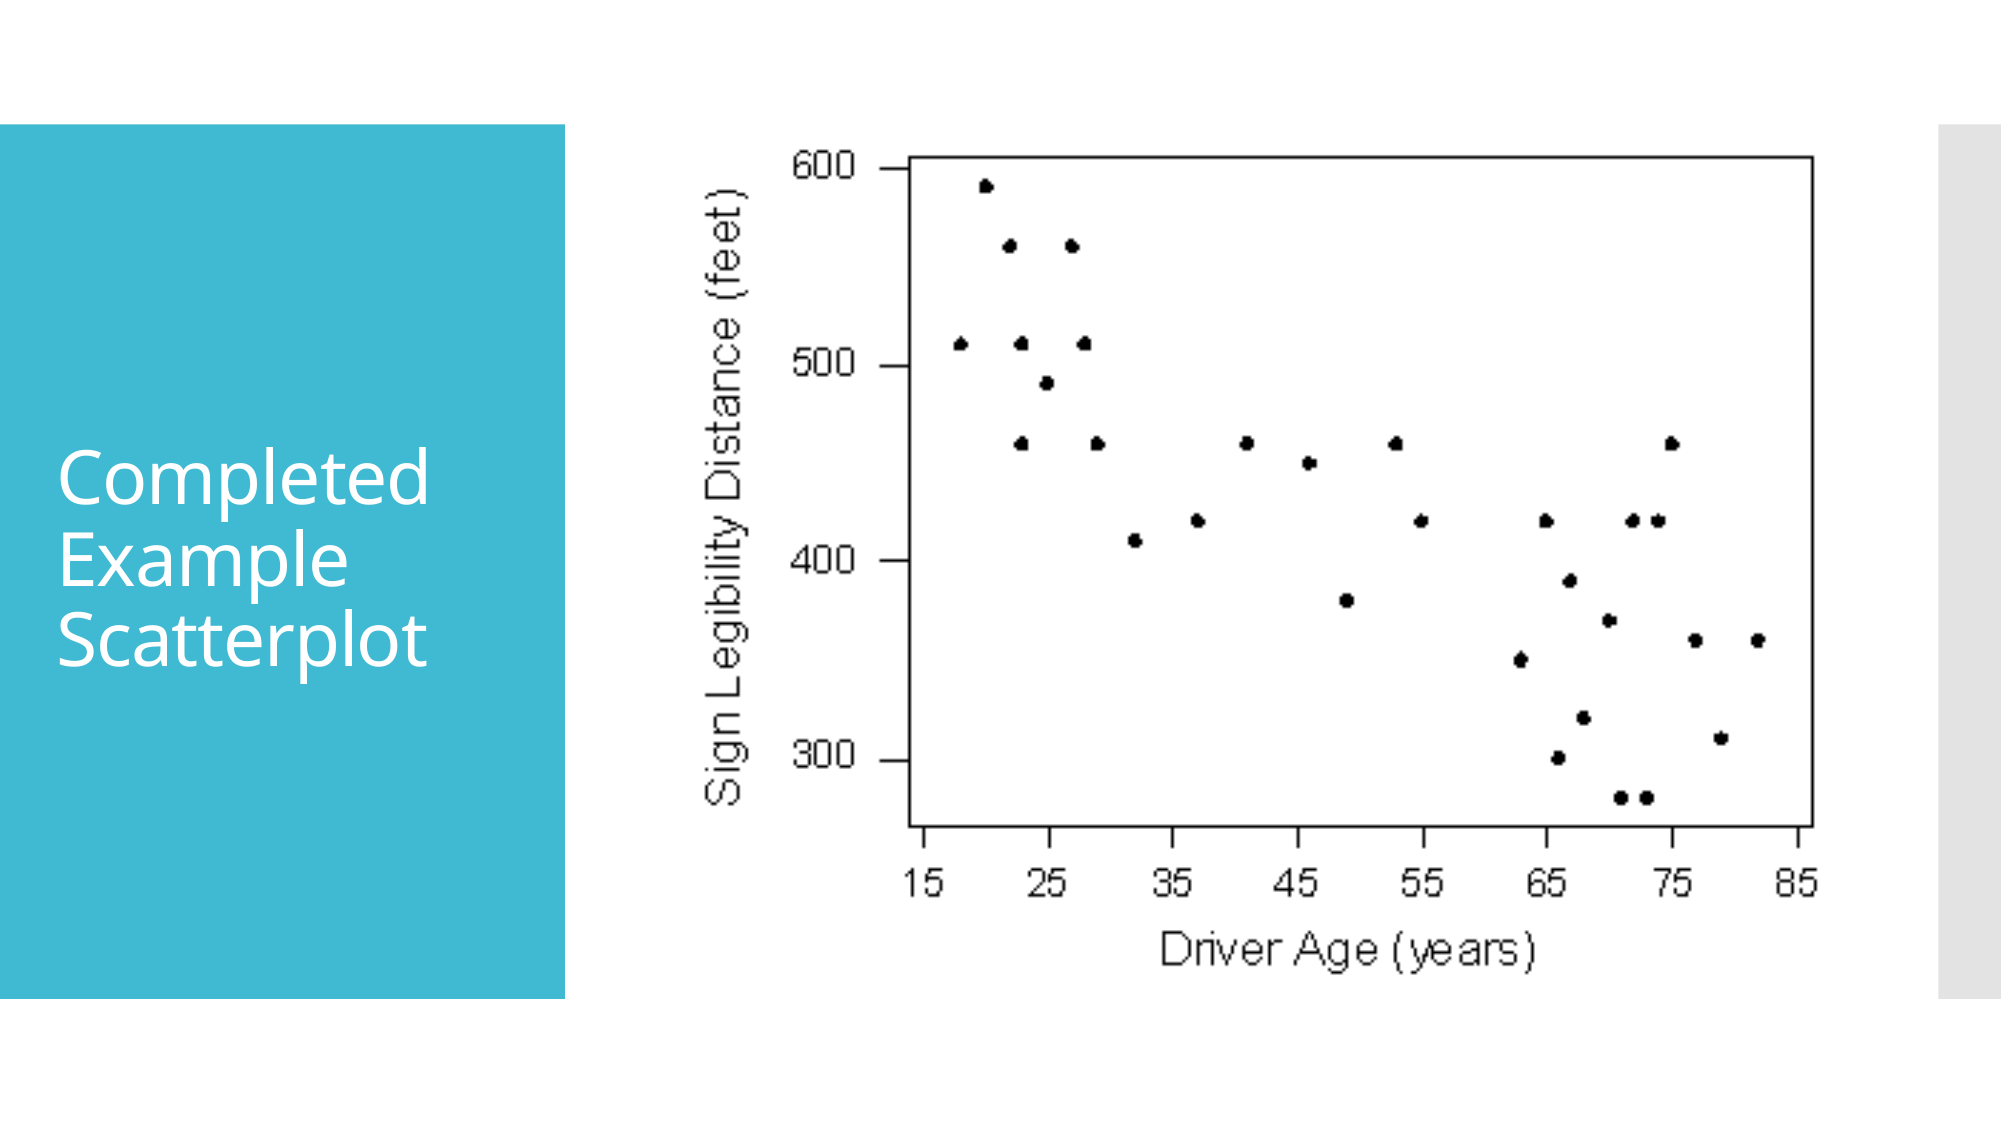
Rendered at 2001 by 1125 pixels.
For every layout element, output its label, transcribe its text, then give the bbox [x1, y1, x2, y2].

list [688, 131, 1832, 992]
title Completed Example Scatterplot [41, 184, 525, 940]
